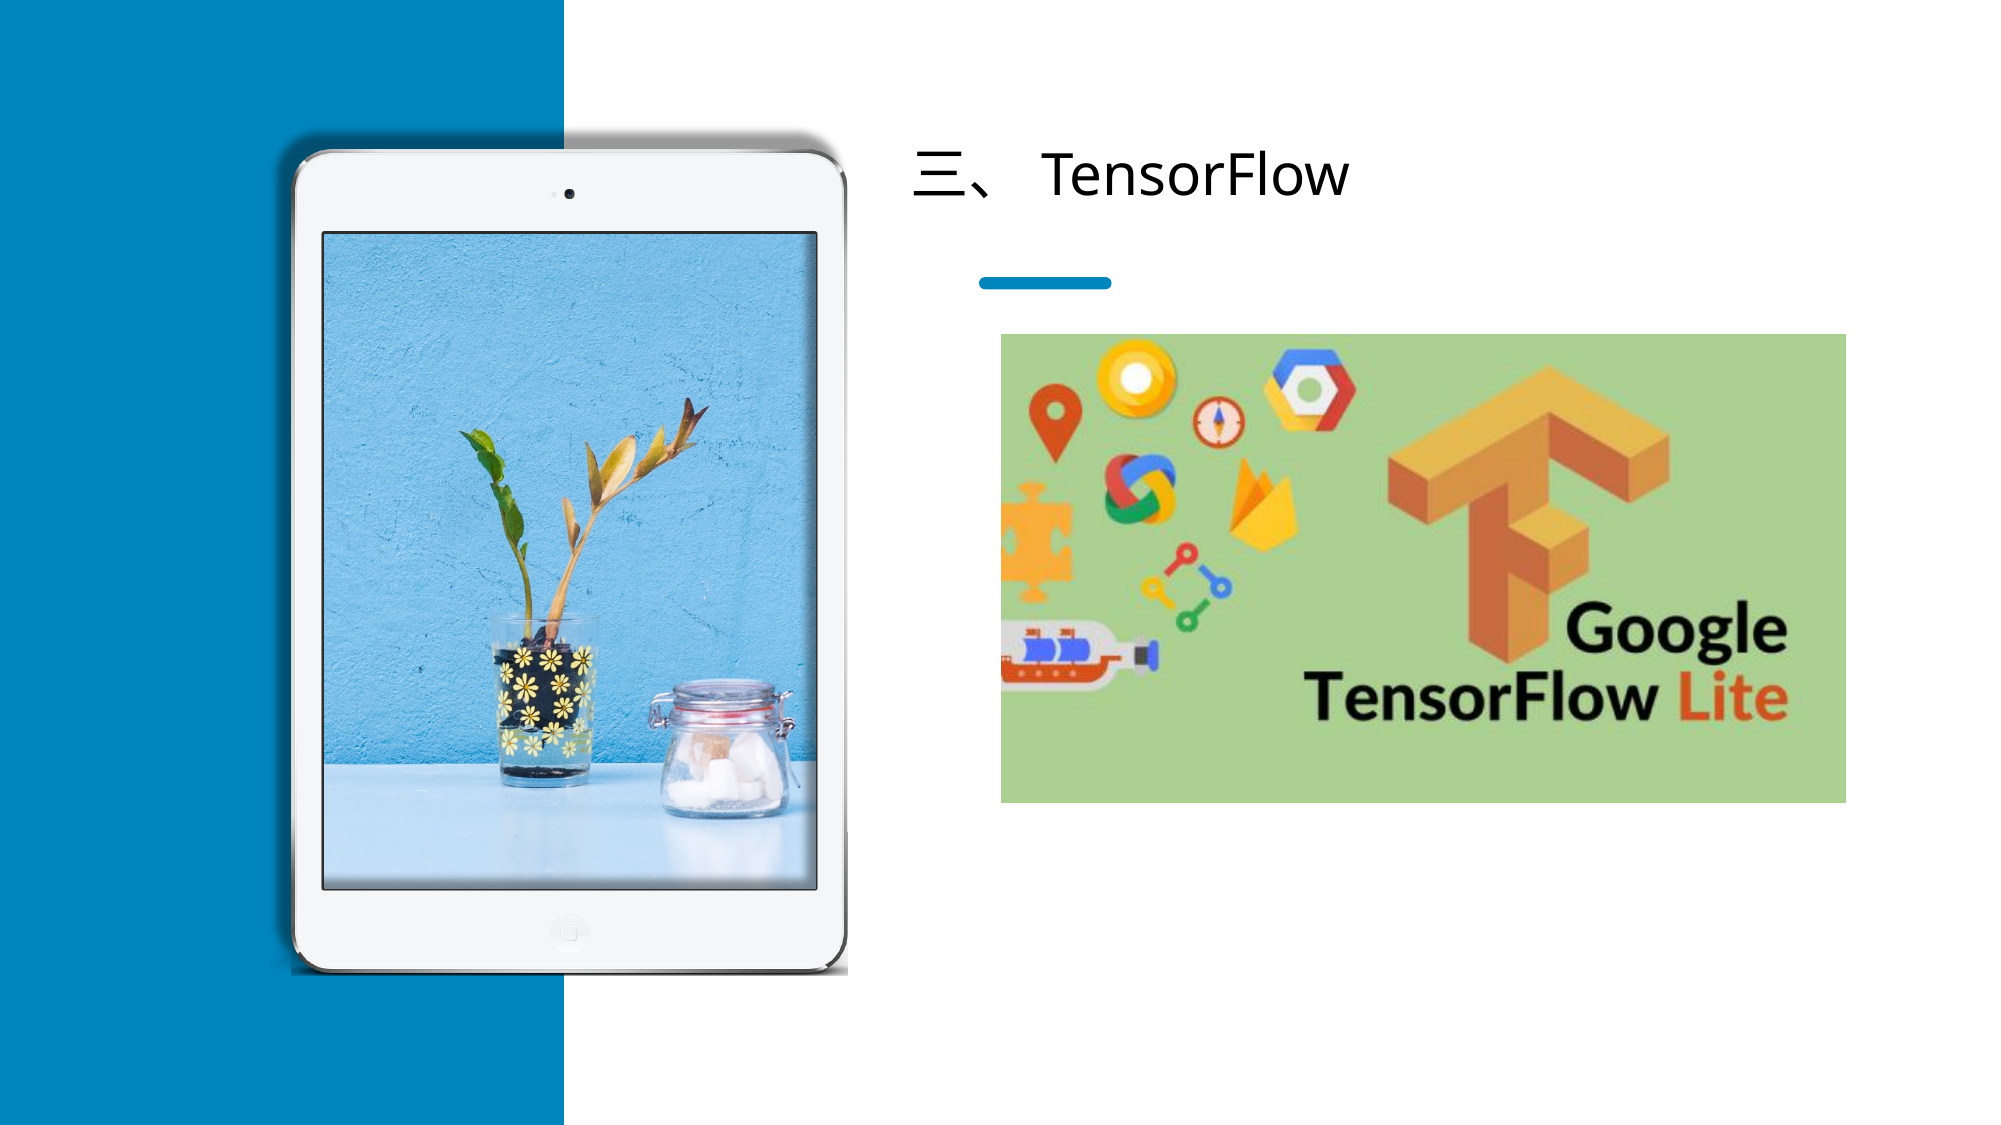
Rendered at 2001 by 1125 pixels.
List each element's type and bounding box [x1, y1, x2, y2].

text_box [0, 0, 565, 1125]
picture [1001, 333, 1846, 803]
picture [292, 149, 848, 976]
text_box [895, 129, 1952, 290]
